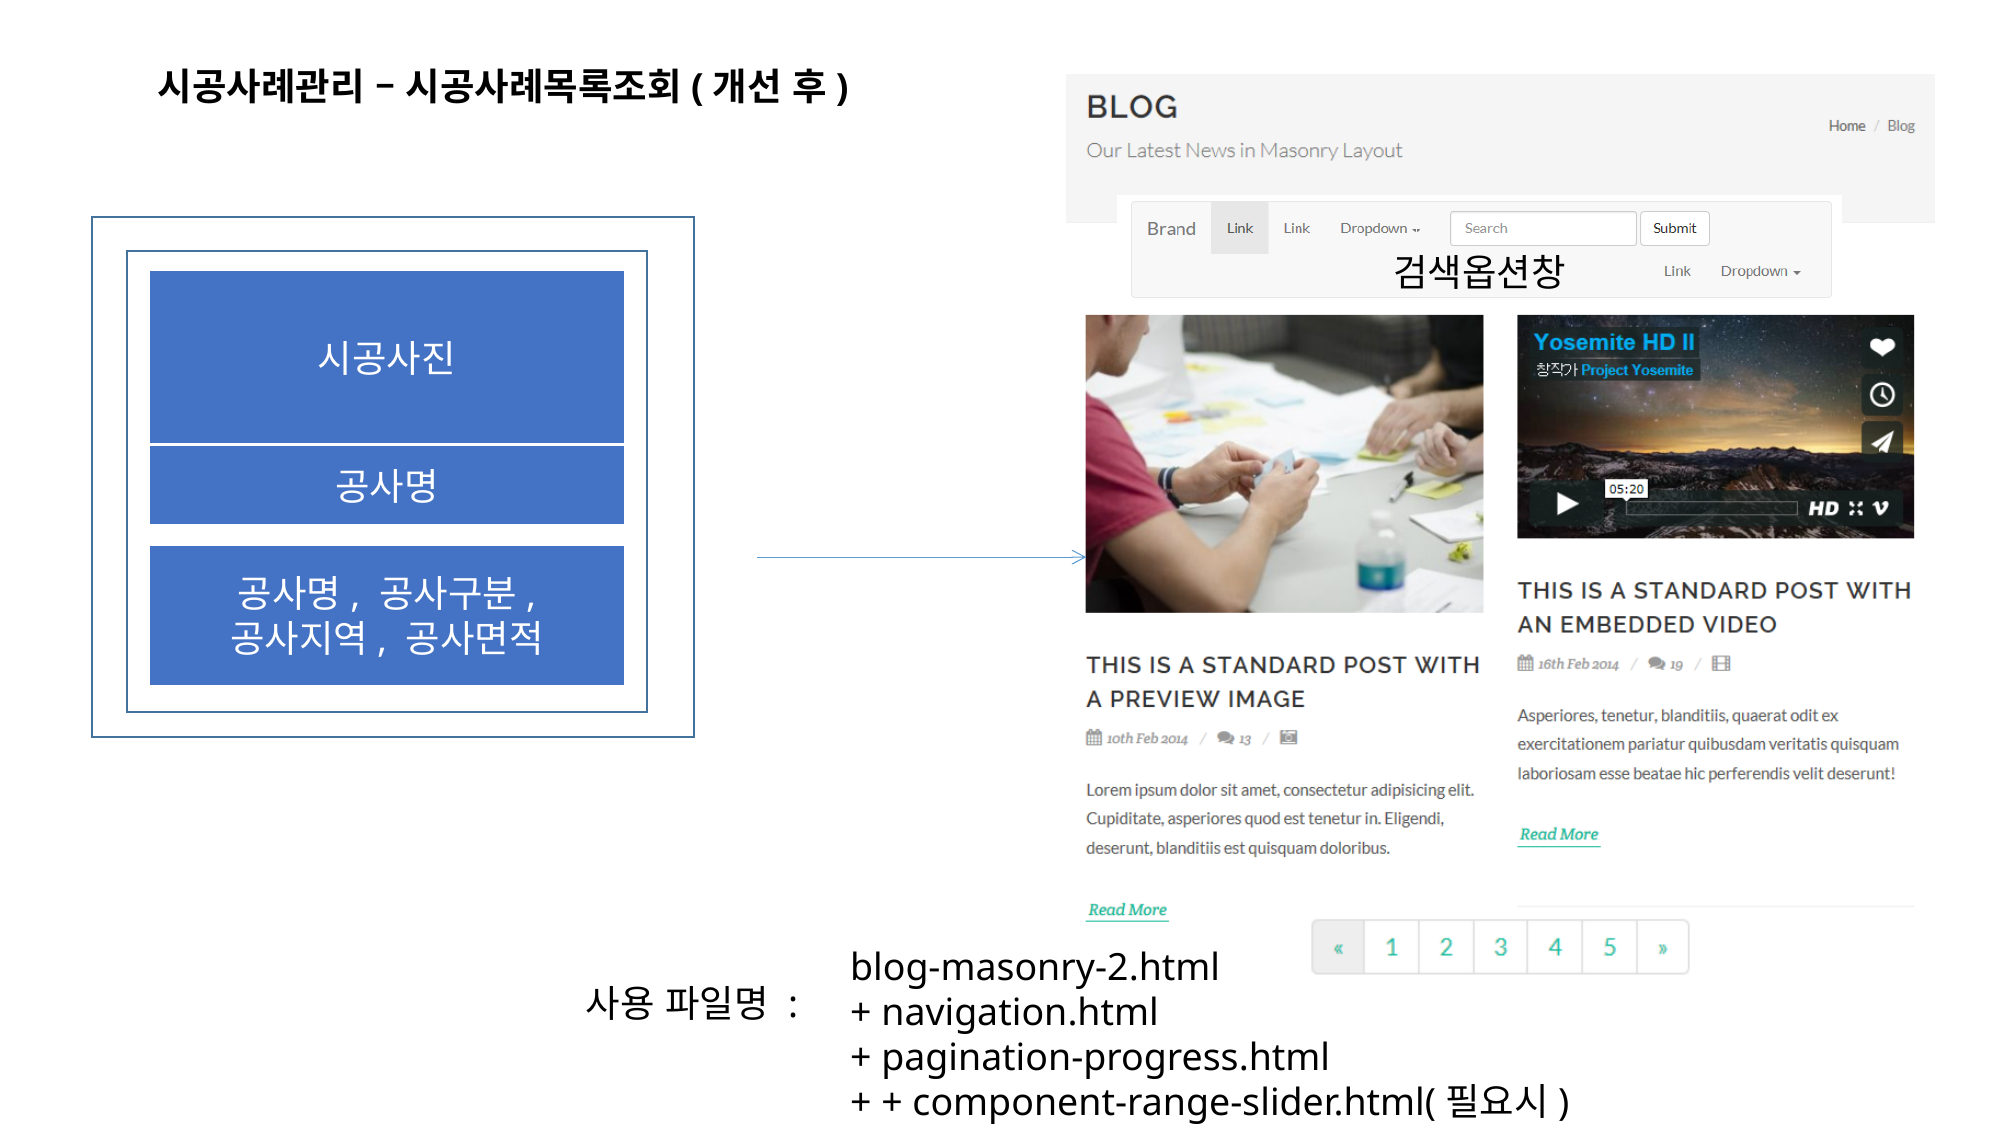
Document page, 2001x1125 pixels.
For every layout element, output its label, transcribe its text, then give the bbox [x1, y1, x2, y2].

picture [1066, 74, 1935, 990]
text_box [126, 250, 647, 712]
text_box 시공사례관리 – 시공사례목록조회(개선 후) [143, 55, 890, 116]
text_box blog-masonry-2.html + navigation.html + pagination-progress.html + + component-range-slider.html(필요시) [835, 935, 1602, 1125]
text_box 사용 파일명 : [570, 973, 890, 1033]
text_box [91, 216, 695, 738]
